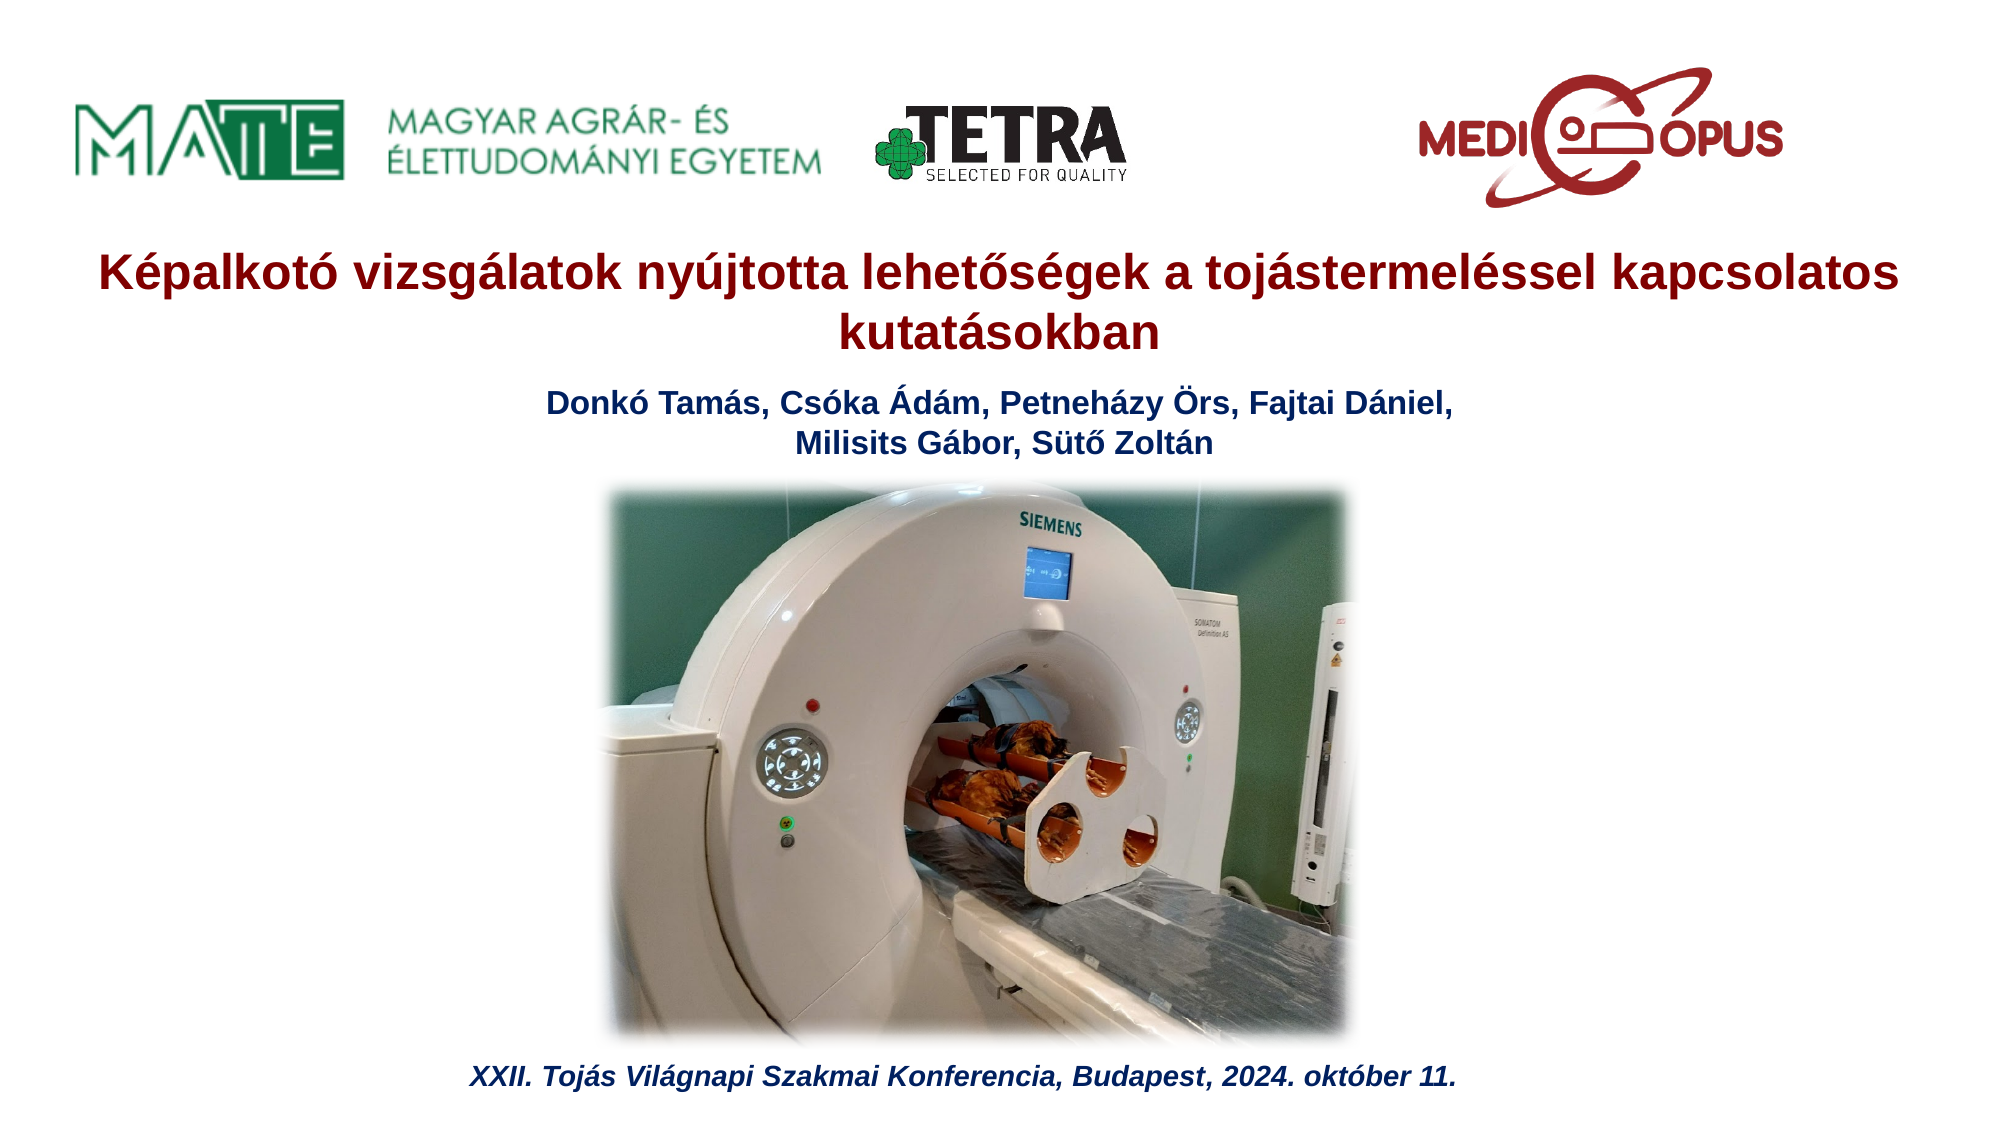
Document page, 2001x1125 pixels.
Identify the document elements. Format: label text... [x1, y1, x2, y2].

text_box Donkó Tamás, Csóka Ádám, Petneházy Örs, Fajtai Dániel, Milisits Gábor, Sütő Zoltán [288, 373, 1712, 469]
picture [1411, 59, 1791, 216]
picture [594, 475, 1361, 1051]
text_box XXII. Tojás Világnapi Szakmai Konferencia, Budapest, 2024. október 11. [326, 1049, 1601, 1100]
title Képalkotó vizsgálatok nyújtotta lehetőségek a tojástermeléssel kapcsolatos kutatásokban [0, 191, 2000, 453]
picture [54, 78, 843, 197]
picture [863, 94, 1137, 193]
